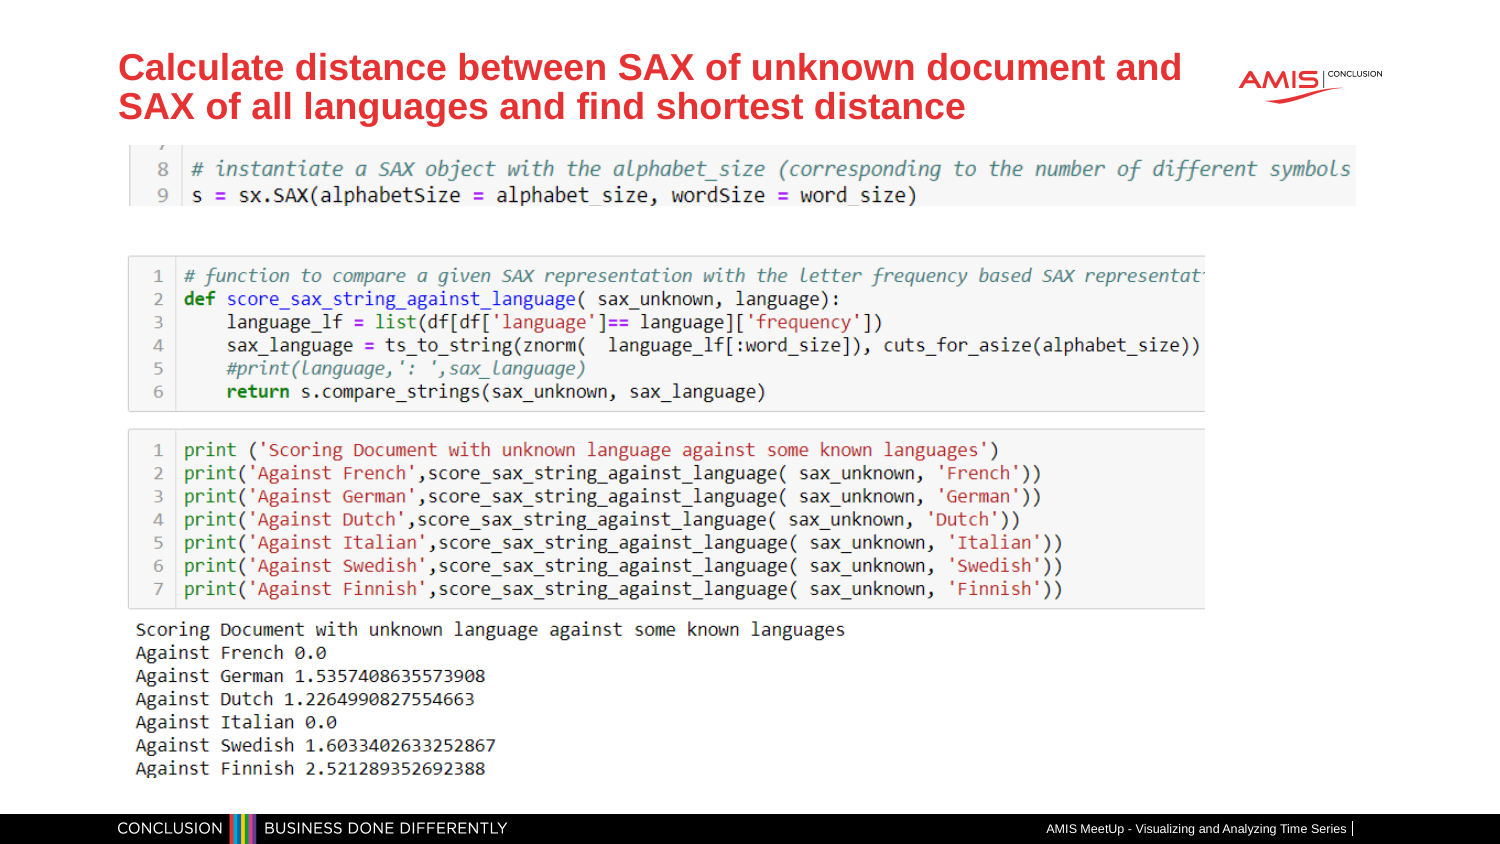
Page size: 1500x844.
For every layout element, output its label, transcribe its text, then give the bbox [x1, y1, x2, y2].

picture [0, 814, 236, 844]
footer AMIS MeetUp - Visualizing and Analyzing Time Series [814, 820, 1347, 839]
picture [128, 145, 1356, 206]
title Calculate distance between SAX of unknown document and SAX of all languages and find shortest distance [118, 47, 1205, 130]
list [118, 249, 1205, 778]
picture [239, 814, 1500, 844]
picture [1205, 59, 1388, 106]
